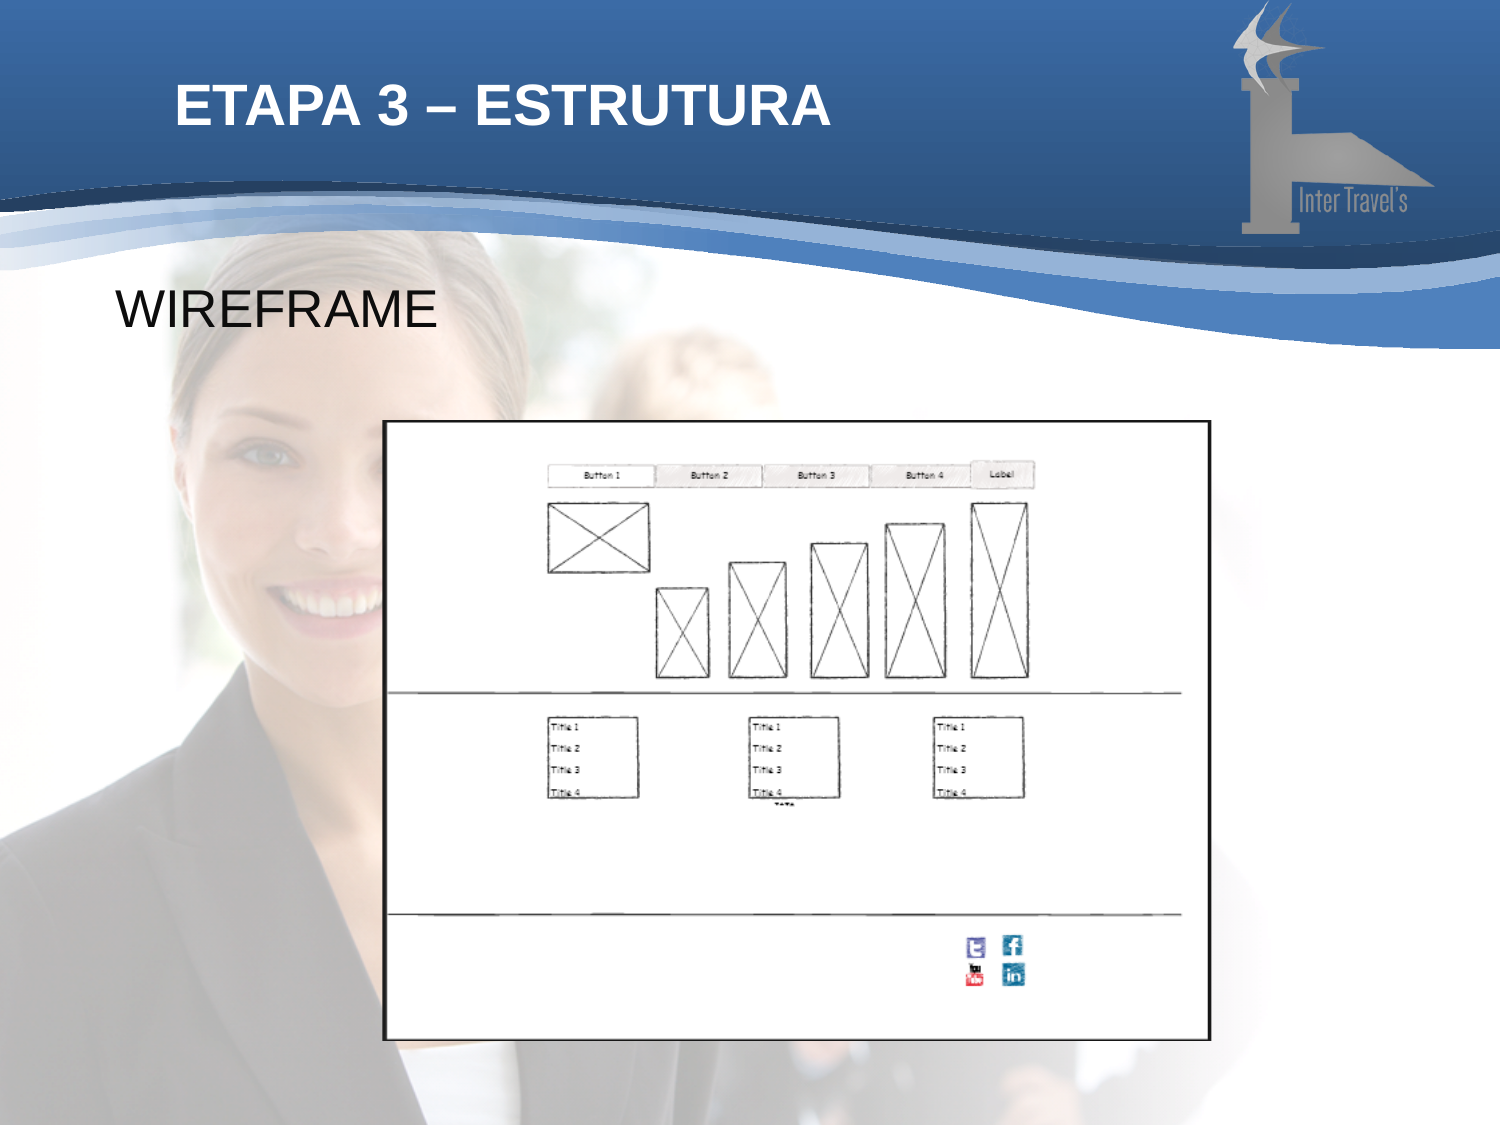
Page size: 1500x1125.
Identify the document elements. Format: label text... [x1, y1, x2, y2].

text_box WIREFRAME [100, 267, 465, 350]
picture [1233, 0, 1435, 234]
picture [0, 231, 1475, 1125]
picture [0, 211, 35, 217]
text_box ETAPA 3 – ESTRUTURA [159, 42, 1228, 161]
